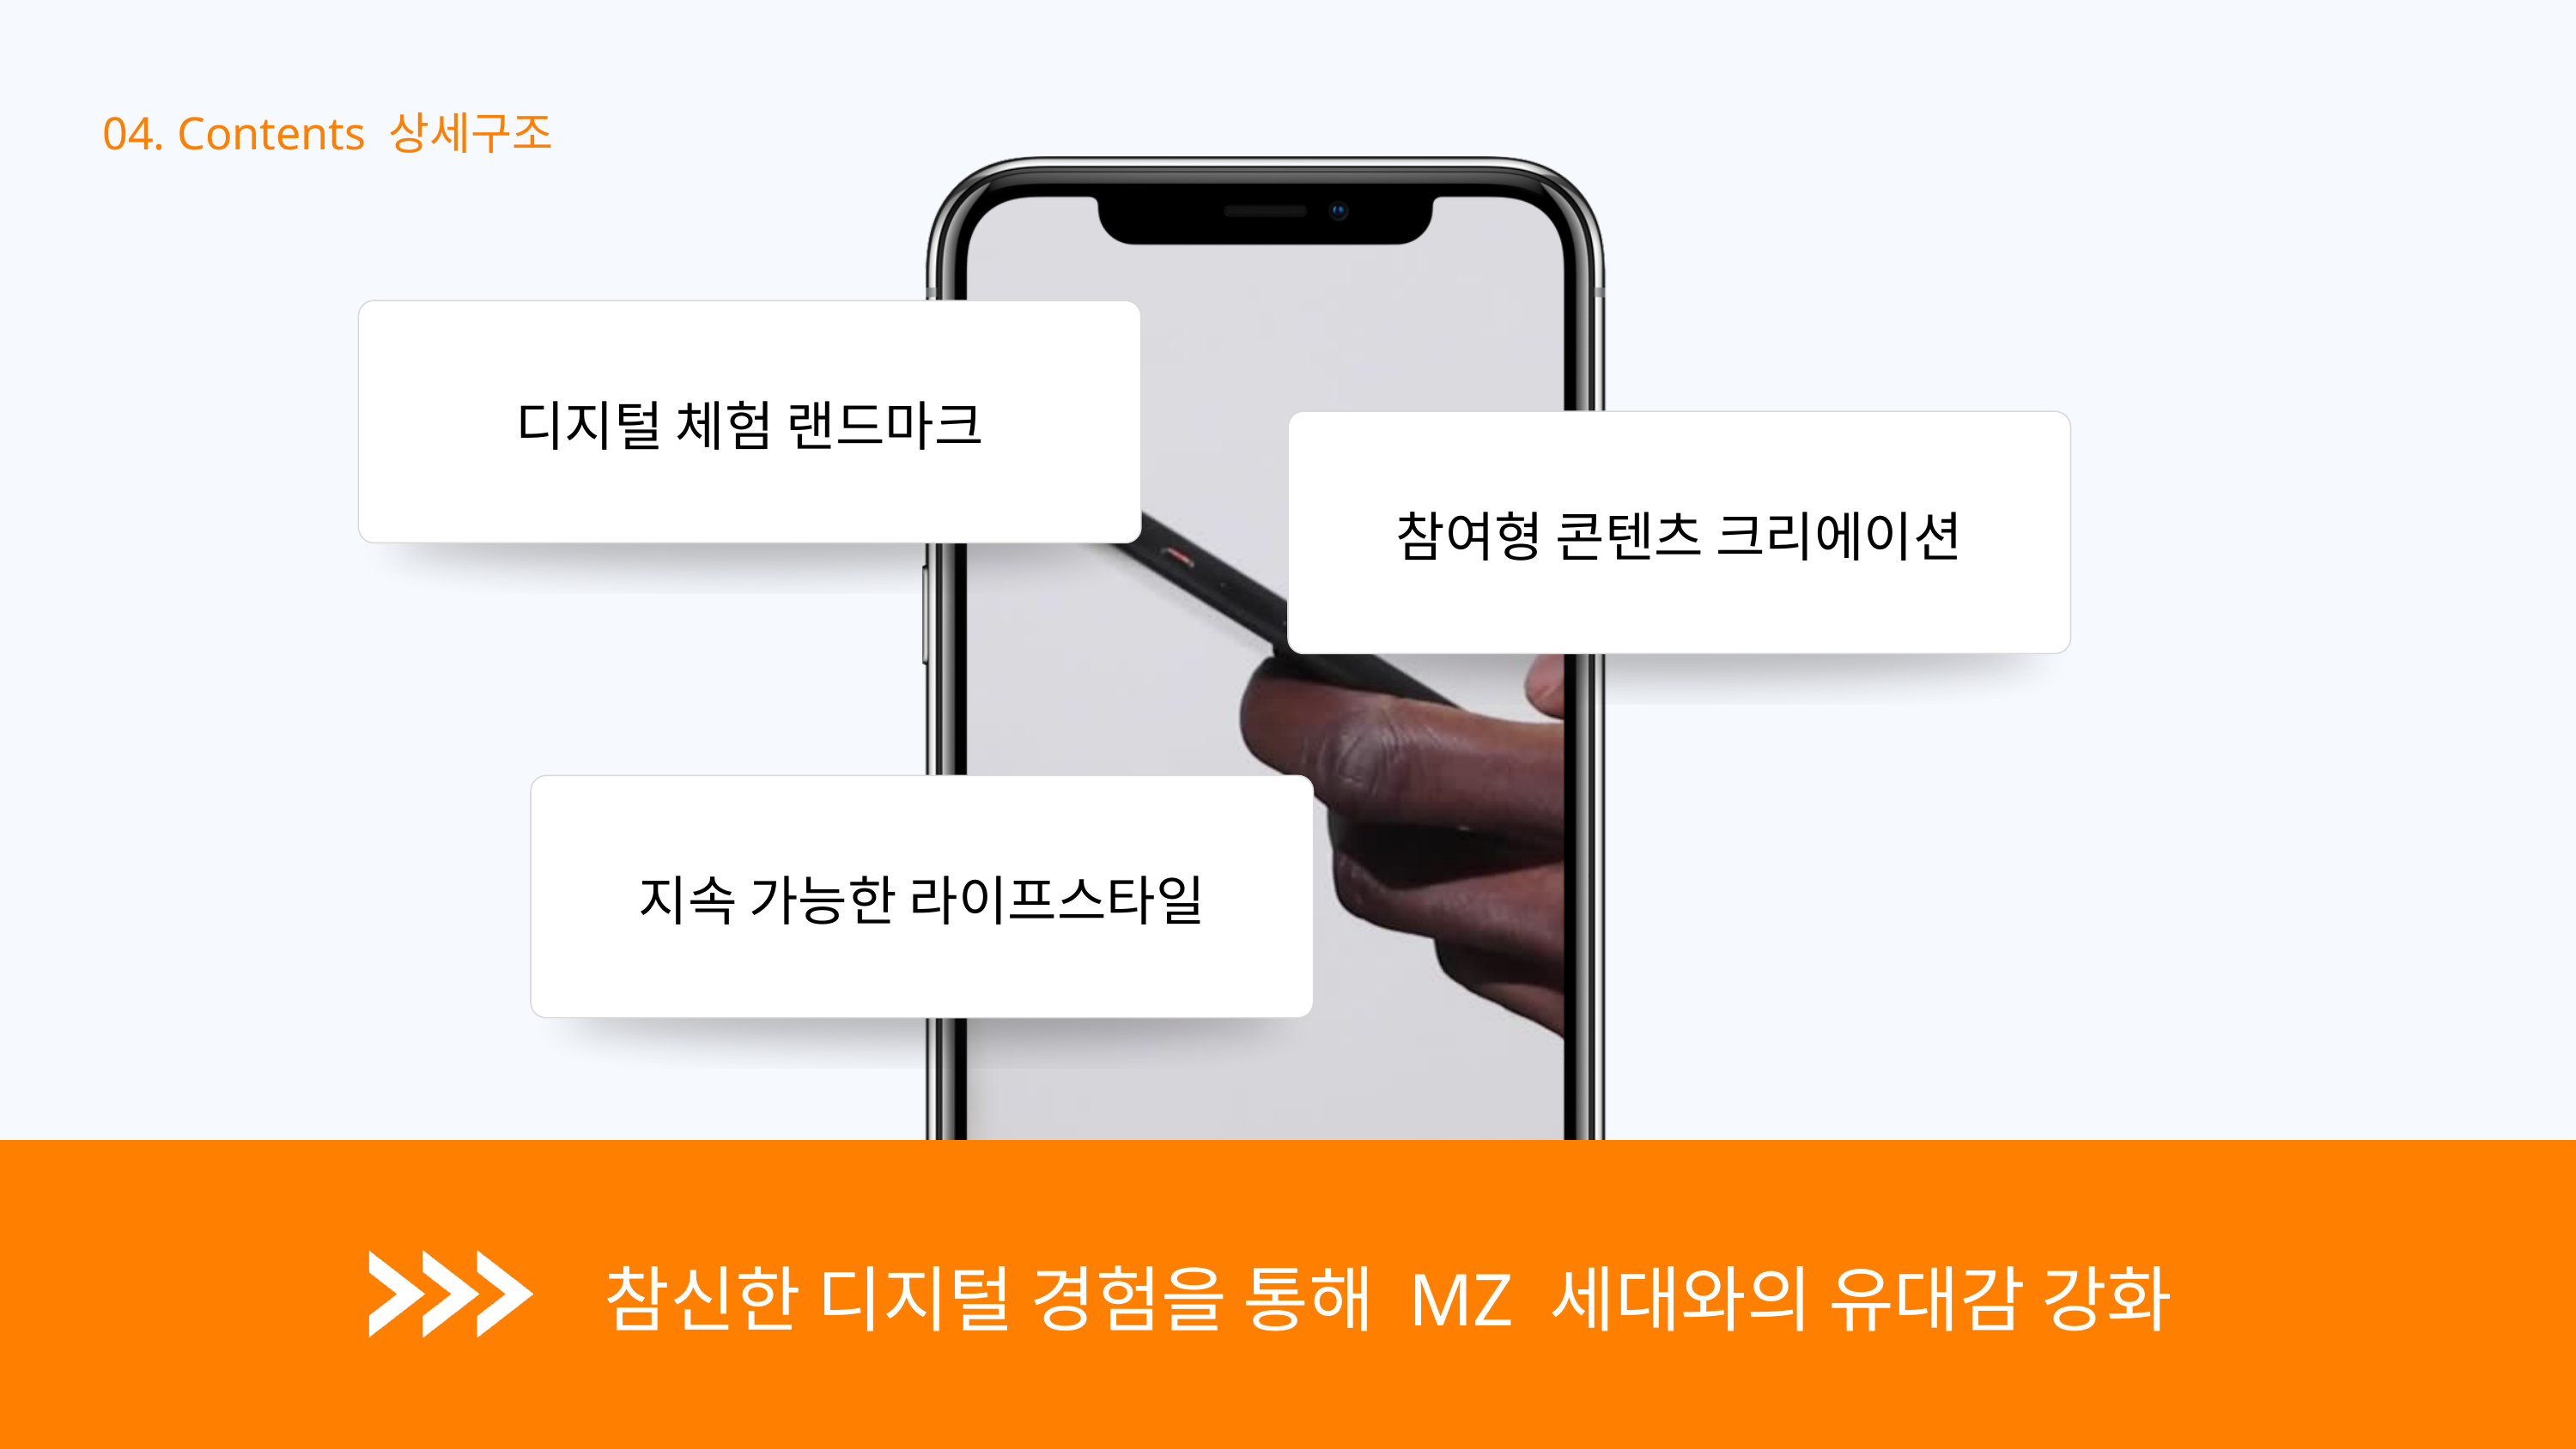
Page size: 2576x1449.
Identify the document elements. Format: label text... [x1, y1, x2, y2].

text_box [530, 775, 1314, 1069]
text_box 04. Contents 상세구조 [102, 95, 793, 159]
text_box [921, 156, 1609, 1139]
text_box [358, 300, 1142, 594]
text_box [1287, 410, 2071, 705]
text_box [0, 1139, 2576, 1449]
